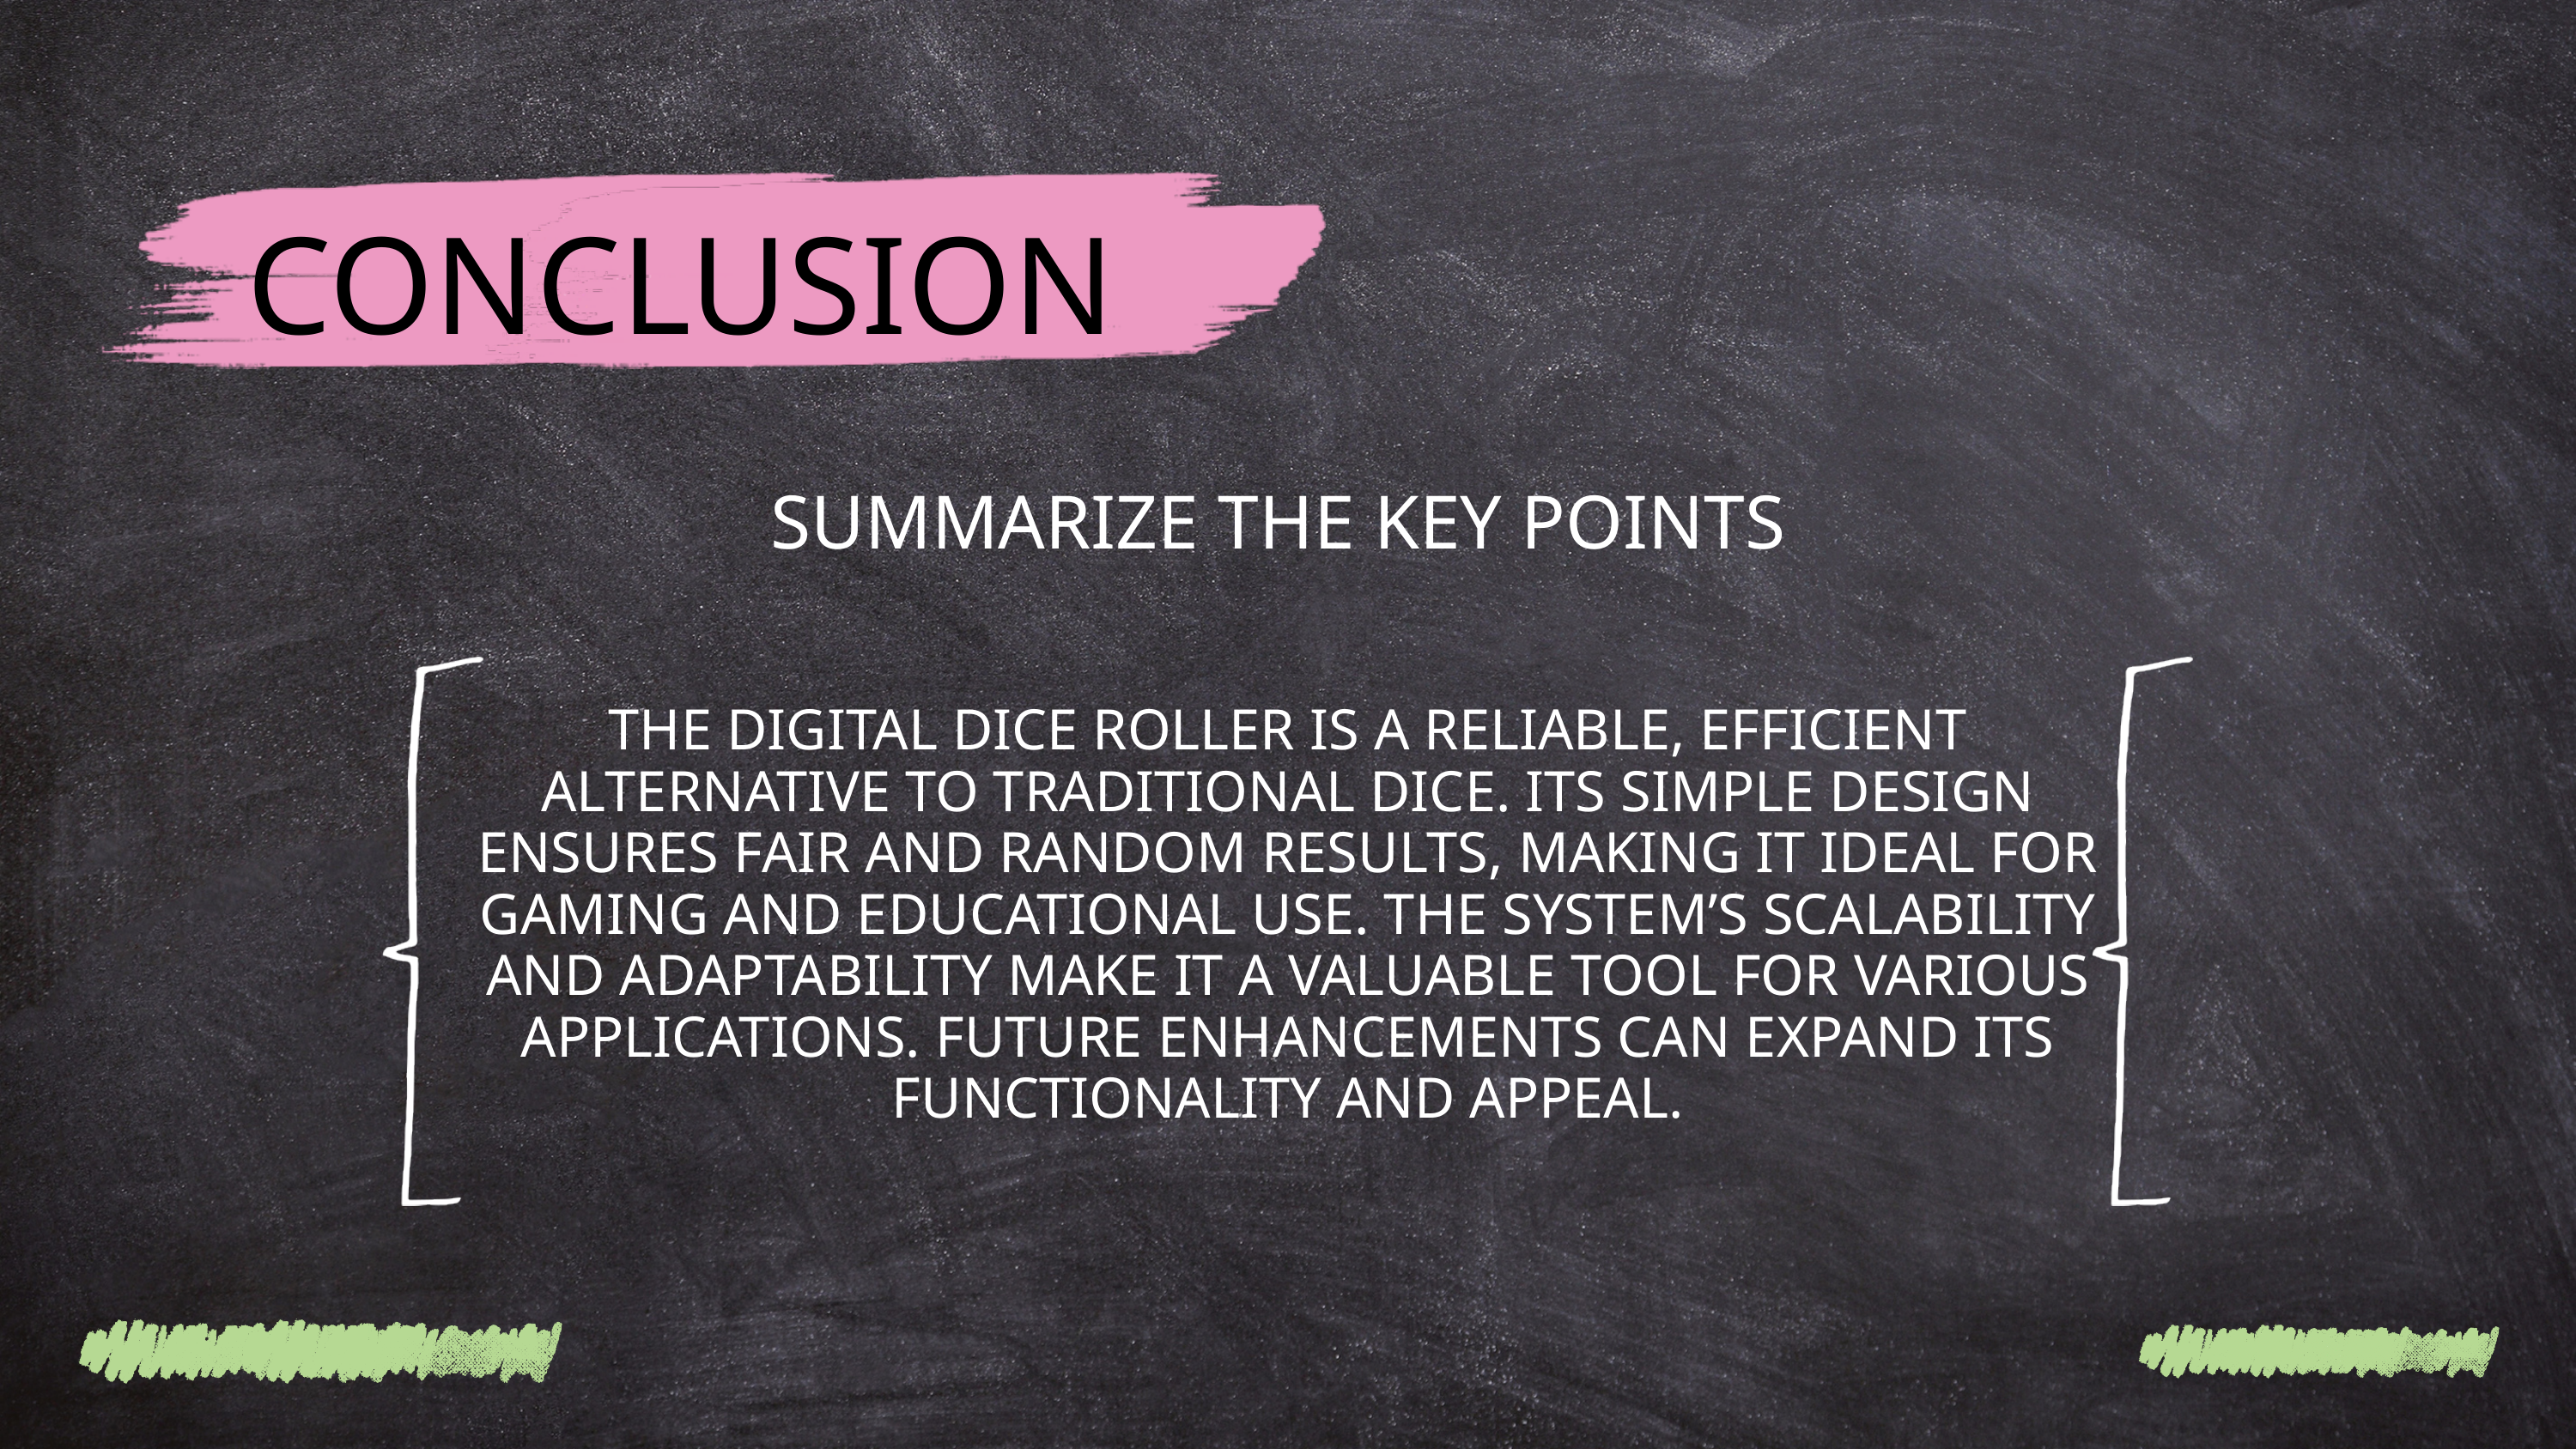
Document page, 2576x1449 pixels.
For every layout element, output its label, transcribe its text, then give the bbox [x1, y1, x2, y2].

text_box [2409, 1324, 2500, 1379]
text_box [485, 172, 1327, 213]
text_box [2092, 657, 2194, 1207]
text_box [78, 1319, 240, 1384]
text_box [240, 1319, 562, 1384]
text_box [101, 172, 485, 369]
text_box [382, 657, 484, 1207]
text_box [0, 0, 2576, 1449]
text_box CONCLUSION [246, 213, 1405, 361]
text_box SUMMARIZE THE KEY POINTS [49, 482, 2527, 564]
text_box [485, 361, 1327, 369]
text_box [2138, 1324, 2409, 1379]
text_box THE DIGITAL DICE ROLLER IS A RELIABLE, EFFICIENT ALTERNATIVE TO TRADITIONAL DICE. ITS SIMPLE DESIGN ENSURES FAIR AND RANDOM RESULTS, MAKING IT IDEAL FOR GAMING AND EDUCATIONAL USE. THE SYSTEM’S SCALABILITY AND ADAPTABILITY MAKE IT A VALUABLE TOOL FOR VARIOUS APPLICATIONS. FUTURE ENHANCEMENTS CAN EXPAND ITS FUNCTIONALITY AND APPEAL. [471, 700, 2105, 1130]
